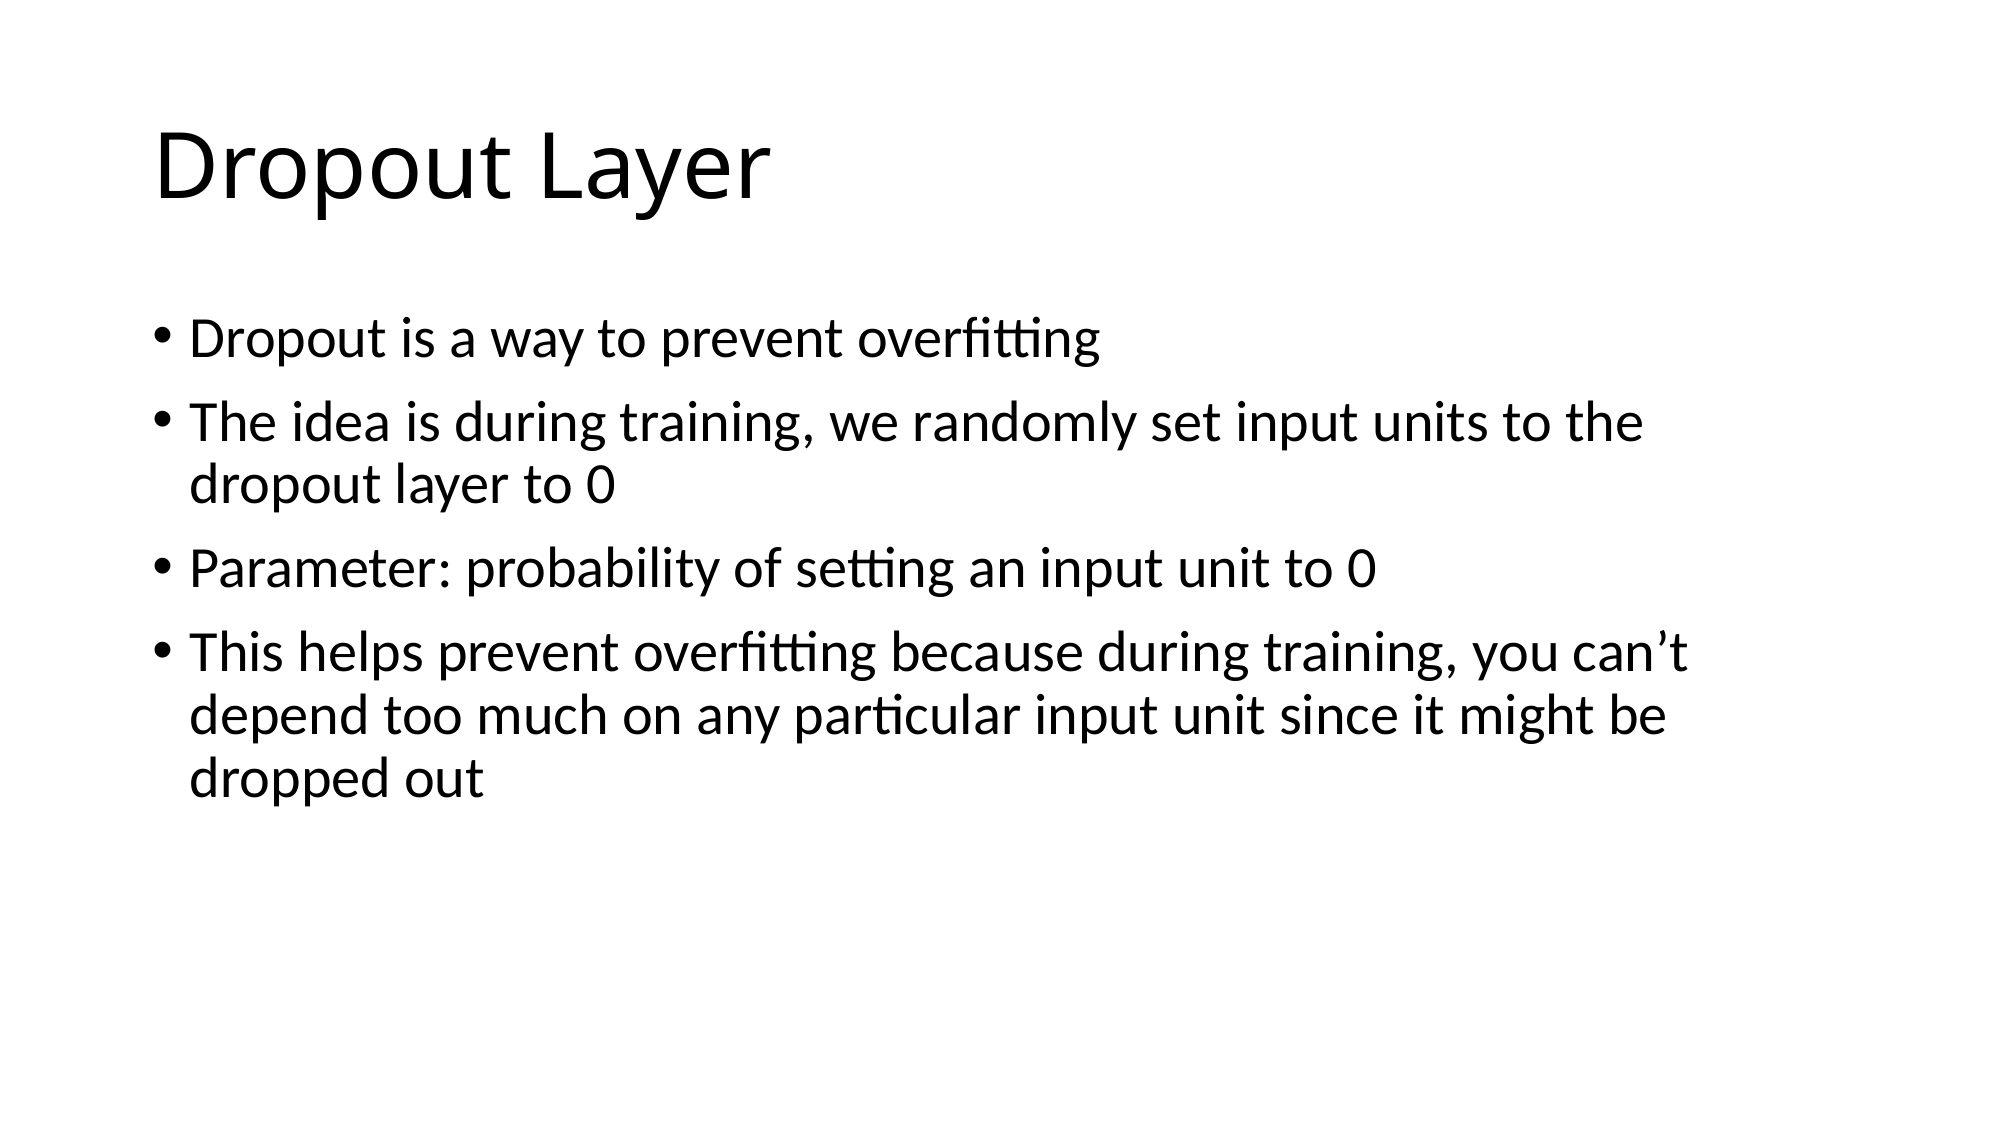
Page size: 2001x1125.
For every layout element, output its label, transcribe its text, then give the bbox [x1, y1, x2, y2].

title Dropout Layer [137, 59, 1863, 278]
list Dropout is a way to prevent overfitting The idea is during training, we randomly set input units to the dropout layer to 0 Parameter: probability of setting an input unit to 0 This helps prevent overfitting because during training, you can’t depend too much on any particular input unit since it might be dropped out [137, 299, 1863, 1014]
